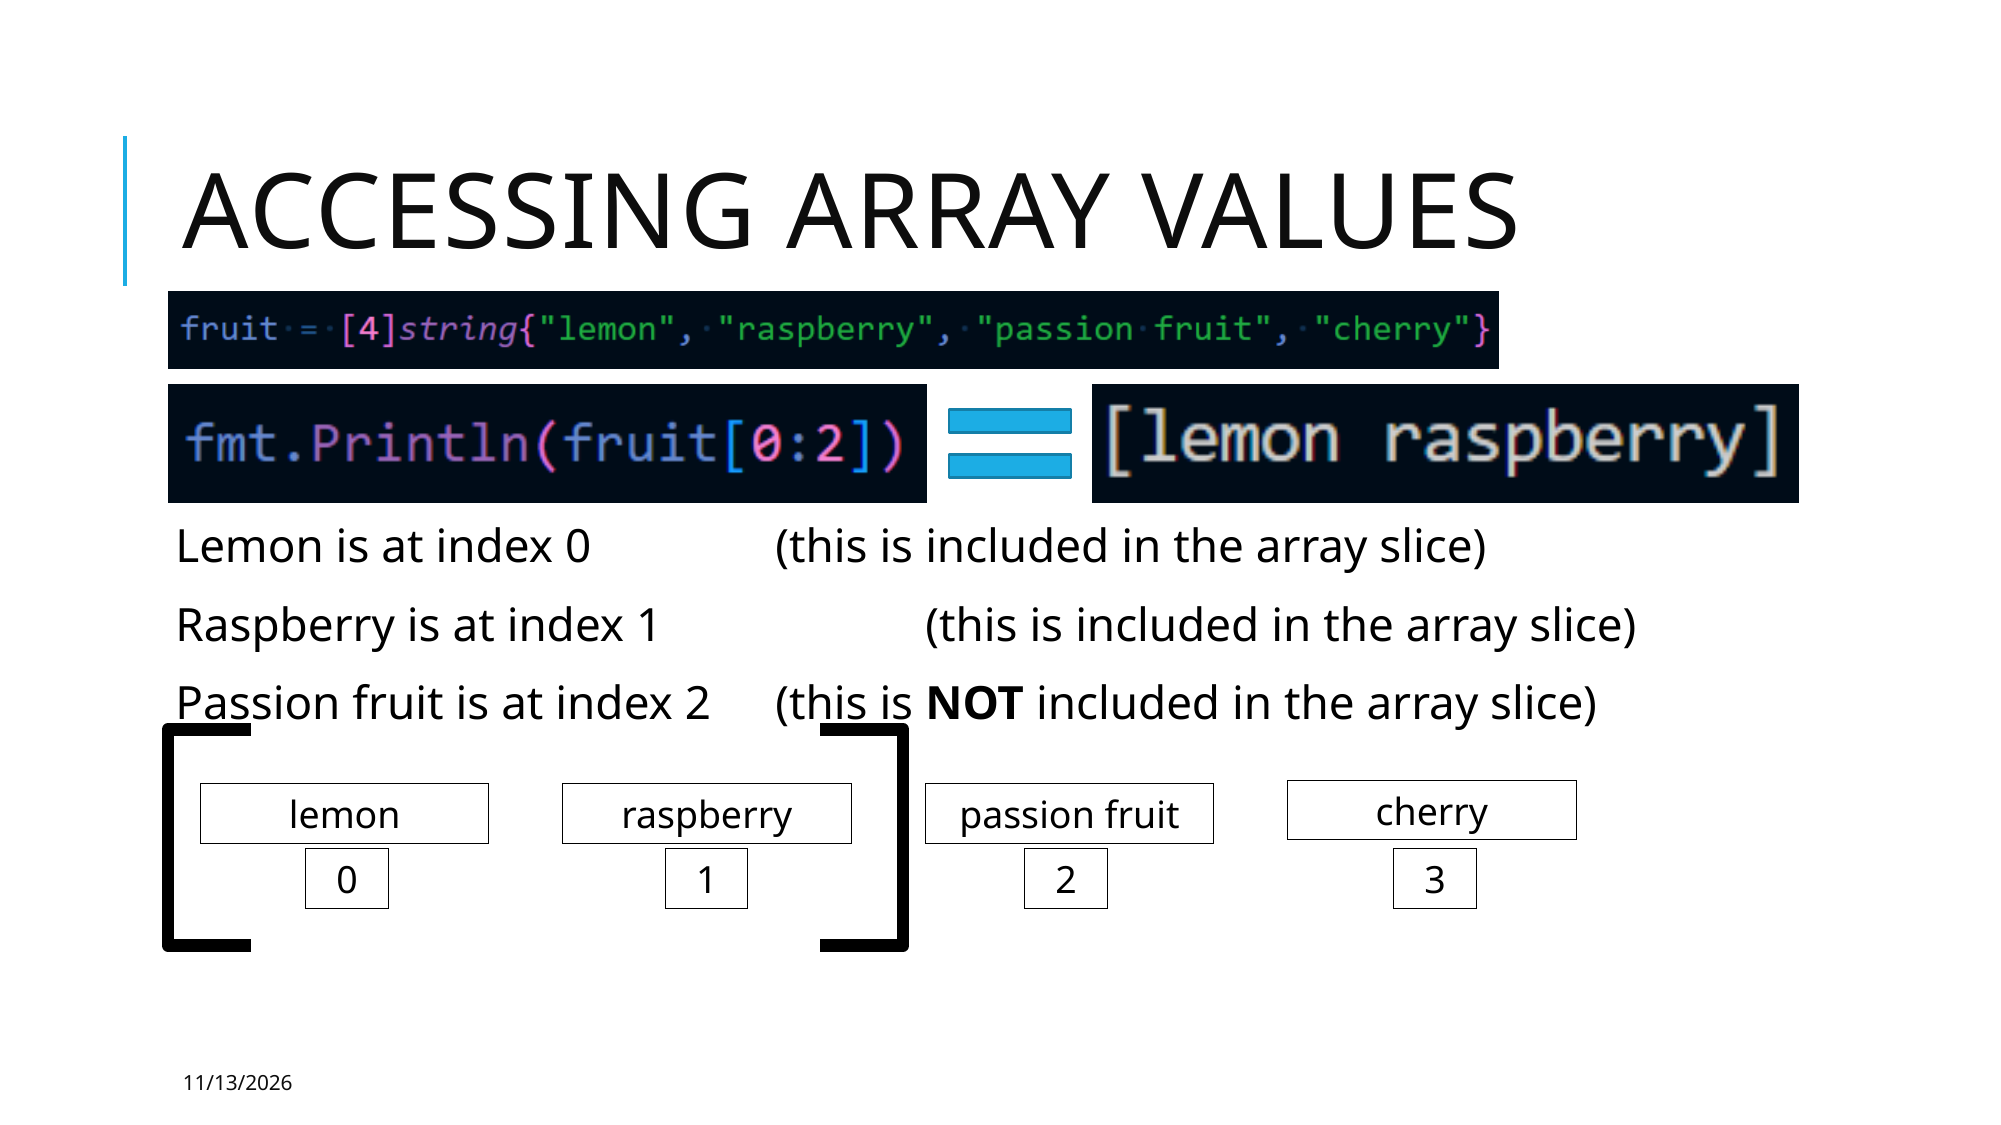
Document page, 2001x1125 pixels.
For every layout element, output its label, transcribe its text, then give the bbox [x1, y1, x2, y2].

text_box [948, 408, 1072, 434]
text_box [948, 453, 1072, 479]
text_box 0 [305, 848, 389, 909]
list Lemon is at index 0 (this is included in the array slice) Raspberry is at index 1 (this is included in the array slice) Passion fruit is at index 2 (this is NOT included in the array slice) [168, 515, 1763, 1035]
picture [167, 290, 1499, 369]
picture [167, 383, 928, 503]
text_box 3 [1393, 848, 1477, 909]
text_box cherry [1287, 780, 1577, 840]
text_box 1 [665, 848, 748, 909]
text_box [167, 729, 251, 946]
text_box [820, 729, 904, 946]
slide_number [168, 1061, 522, 1107]
text_box lemon [251, 783, 489, 844]
title Accessing Array Values [168, 96, 1763, 342]
picture [1092, 384, 1799, 503]
text_box 2 [1024, 848, 1108, 909]
text_box passion fruit [925, 783, 1214, 844]
text_box raspberry [562, 783, 820, 844]
